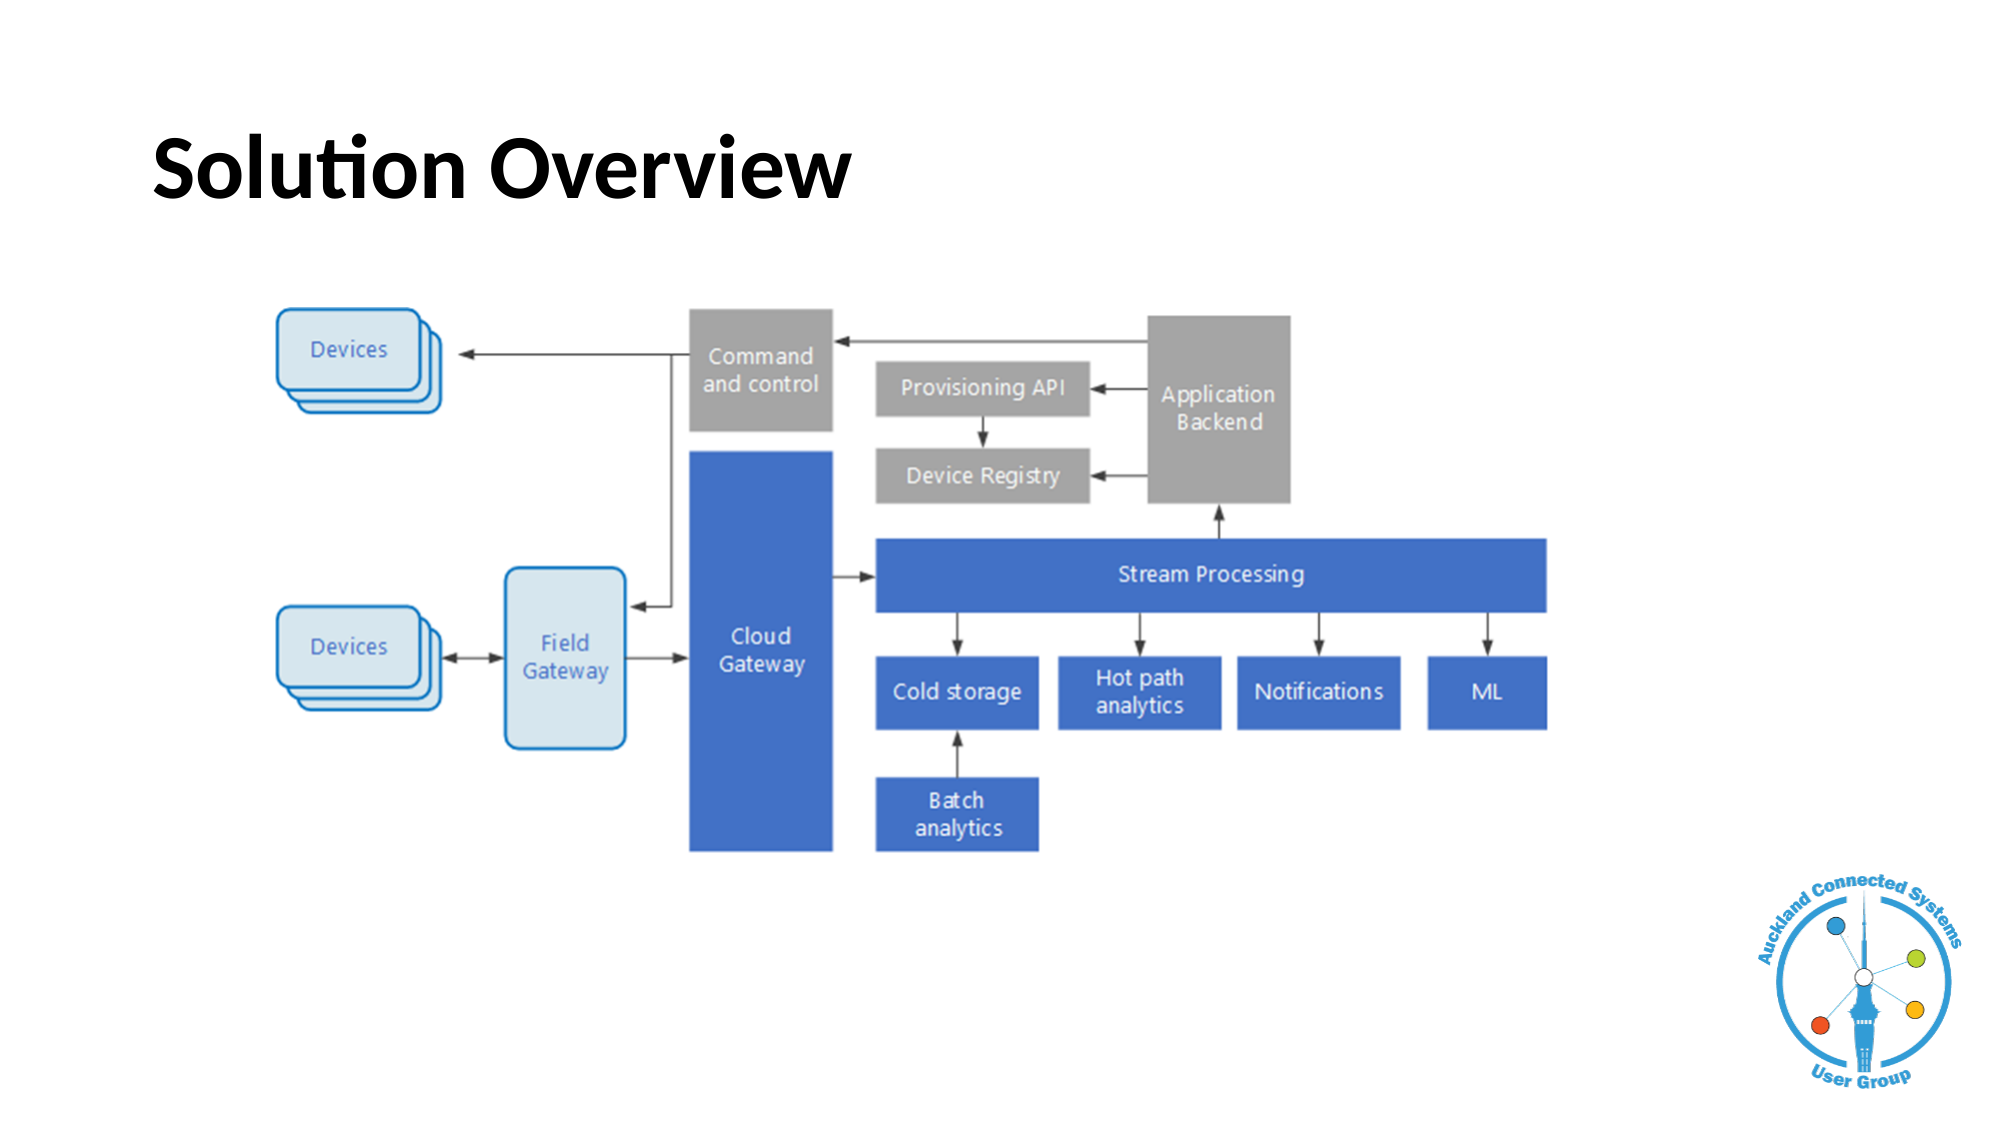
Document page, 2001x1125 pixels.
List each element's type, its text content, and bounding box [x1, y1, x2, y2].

picture [1754, 866, 1971, 1103]
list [274, 307, 1549, 853]
title Solution Overview [137, 59, 1863, 278]
